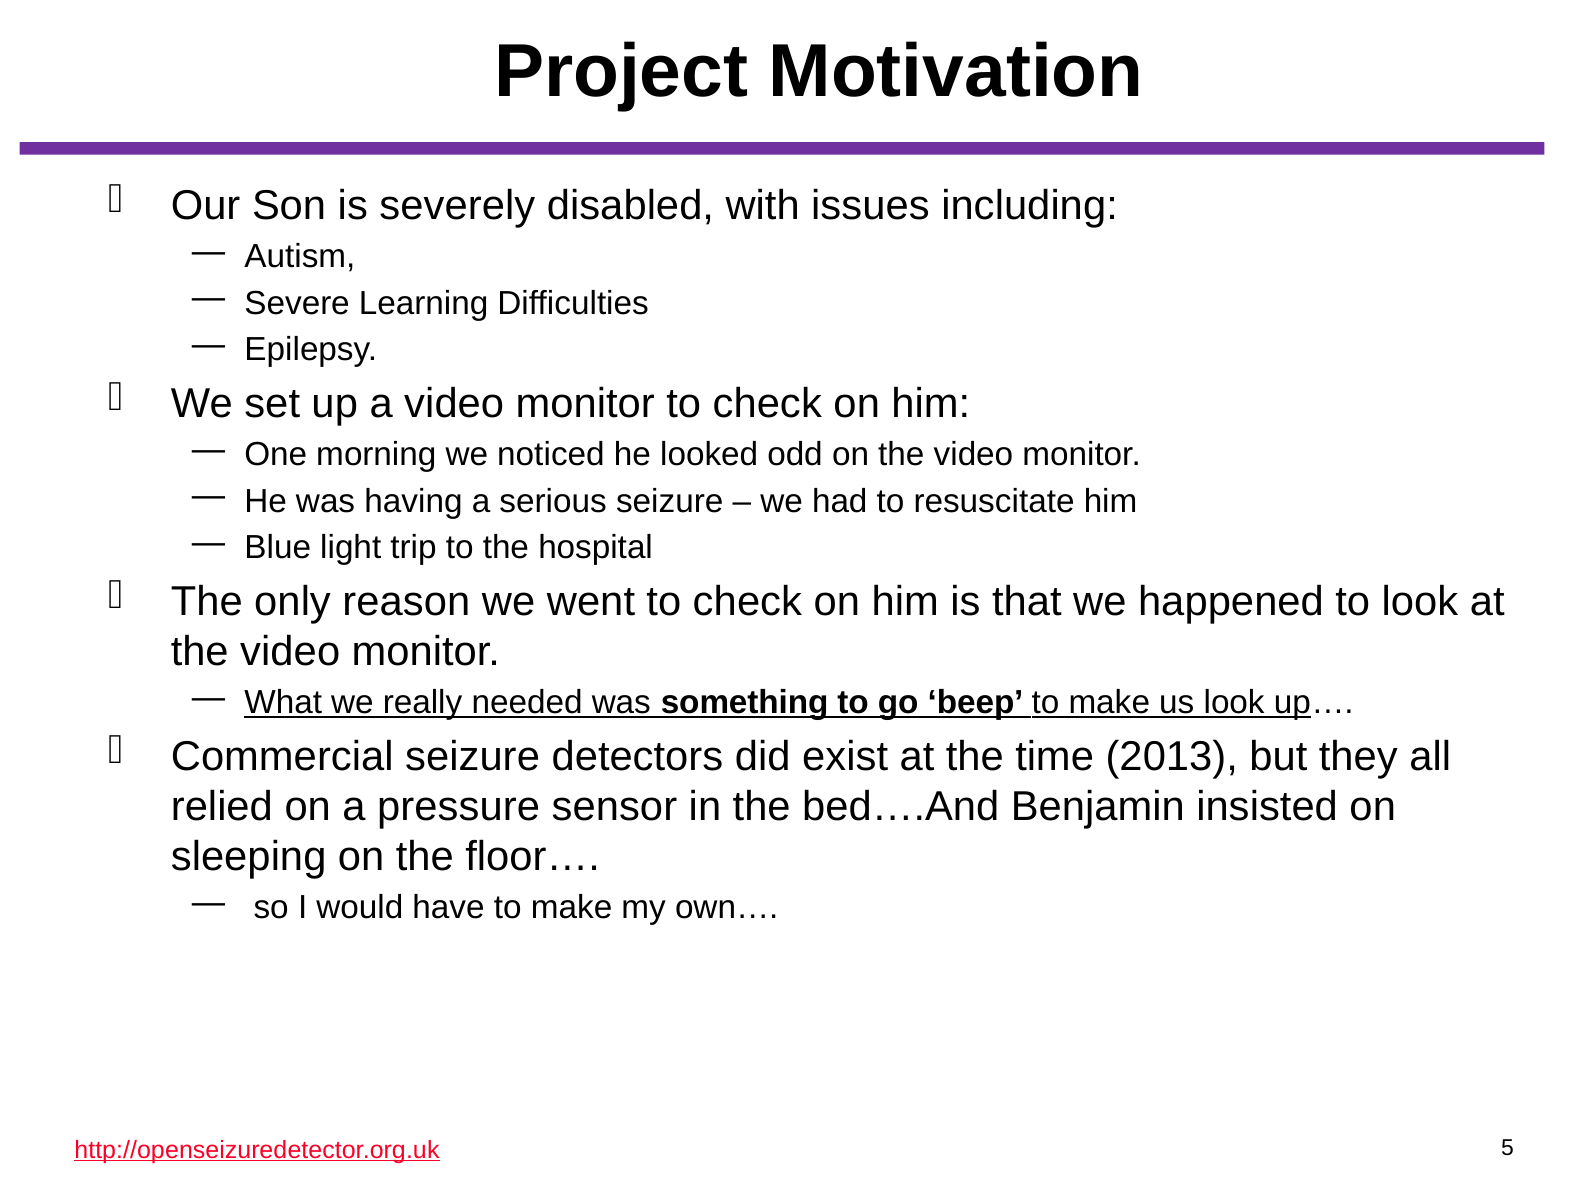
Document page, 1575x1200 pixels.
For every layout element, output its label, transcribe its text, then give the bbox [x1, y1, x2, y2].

slide_number <number> [1364, 1124, 1531, 1200]
list Our Son is severely disabled, with issues including: Autism, Severe Learning Difficulties Epilepsy. We set up a video monitor to check on him: One morning we noticed he looked odd on the video monitor. He was having a serious seizure – we had to resuscitate him Blue light trip to the hospital The only reason we went to check on him is that we happened to look at the video monitor. What we really needed was something to go ‘beep’ to make us look up…. Commercial seizure detectors did exist at the time (2013), but they all relied on a pressure sensor in the bed….And Benjamin insisted on sleeping on the floor…. so I would have to make my own…. [91, 169, 1547, 1152]
title Project Motivation [91, 0, 1547, 149]
